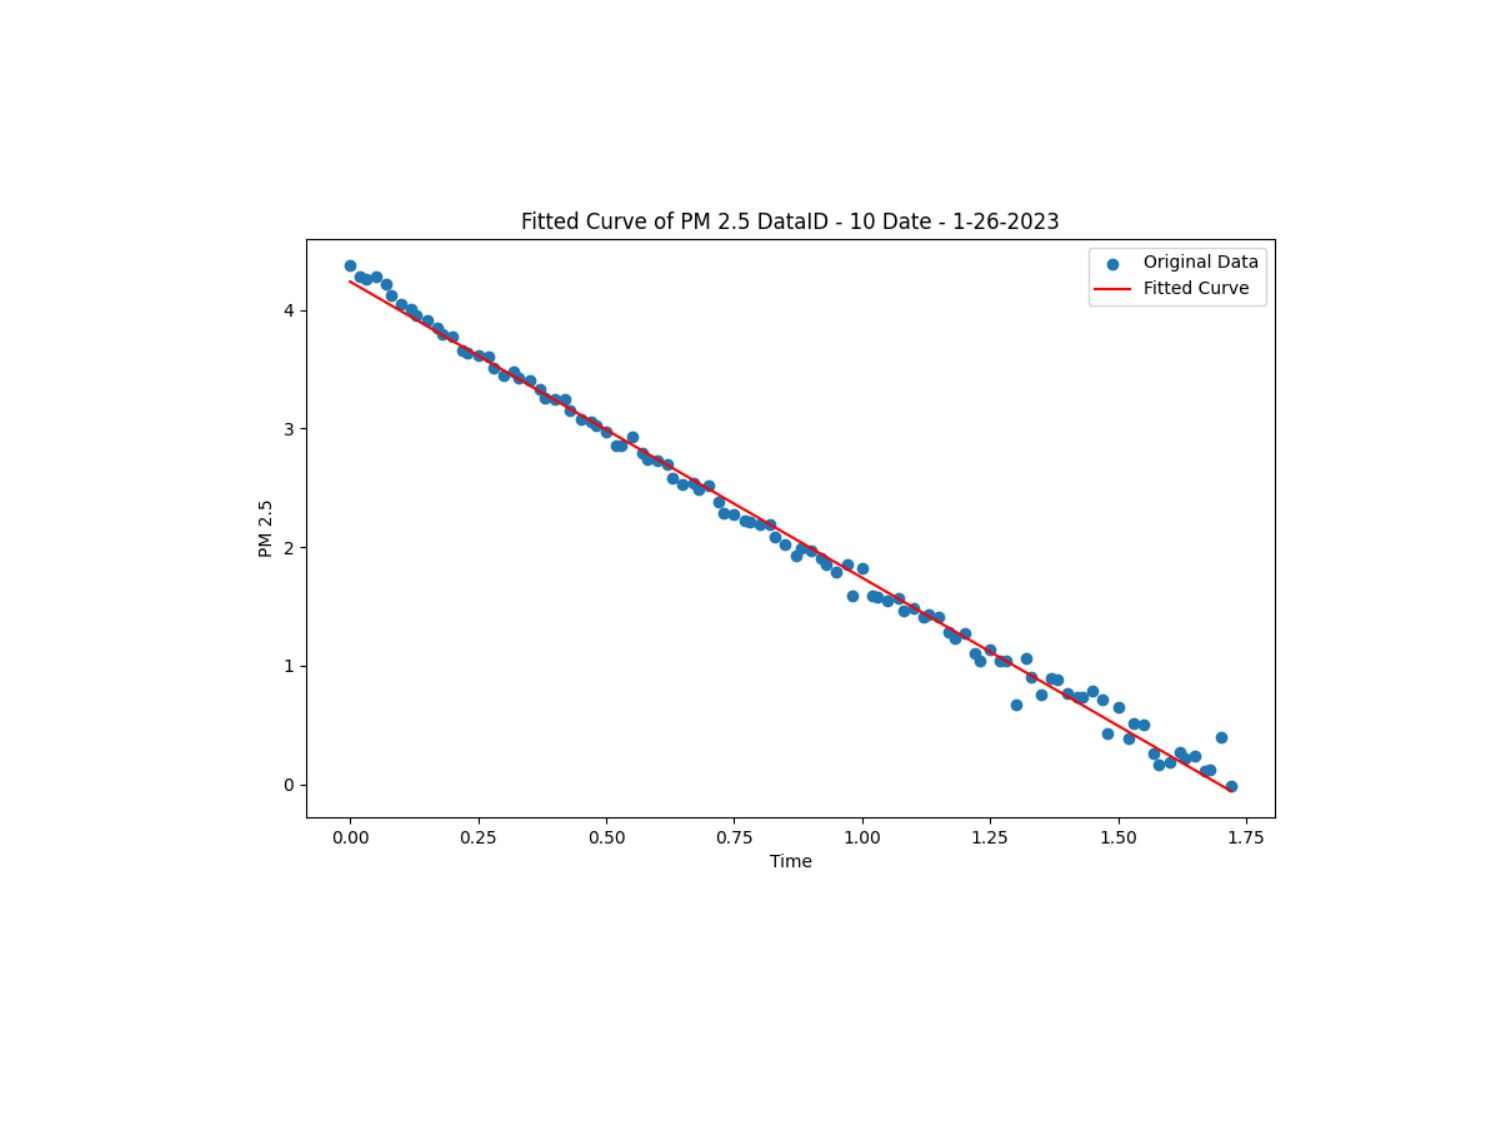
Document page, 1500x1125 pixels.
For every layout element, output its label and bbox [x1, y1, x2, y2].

picture [149, 149, 1401, 901]
